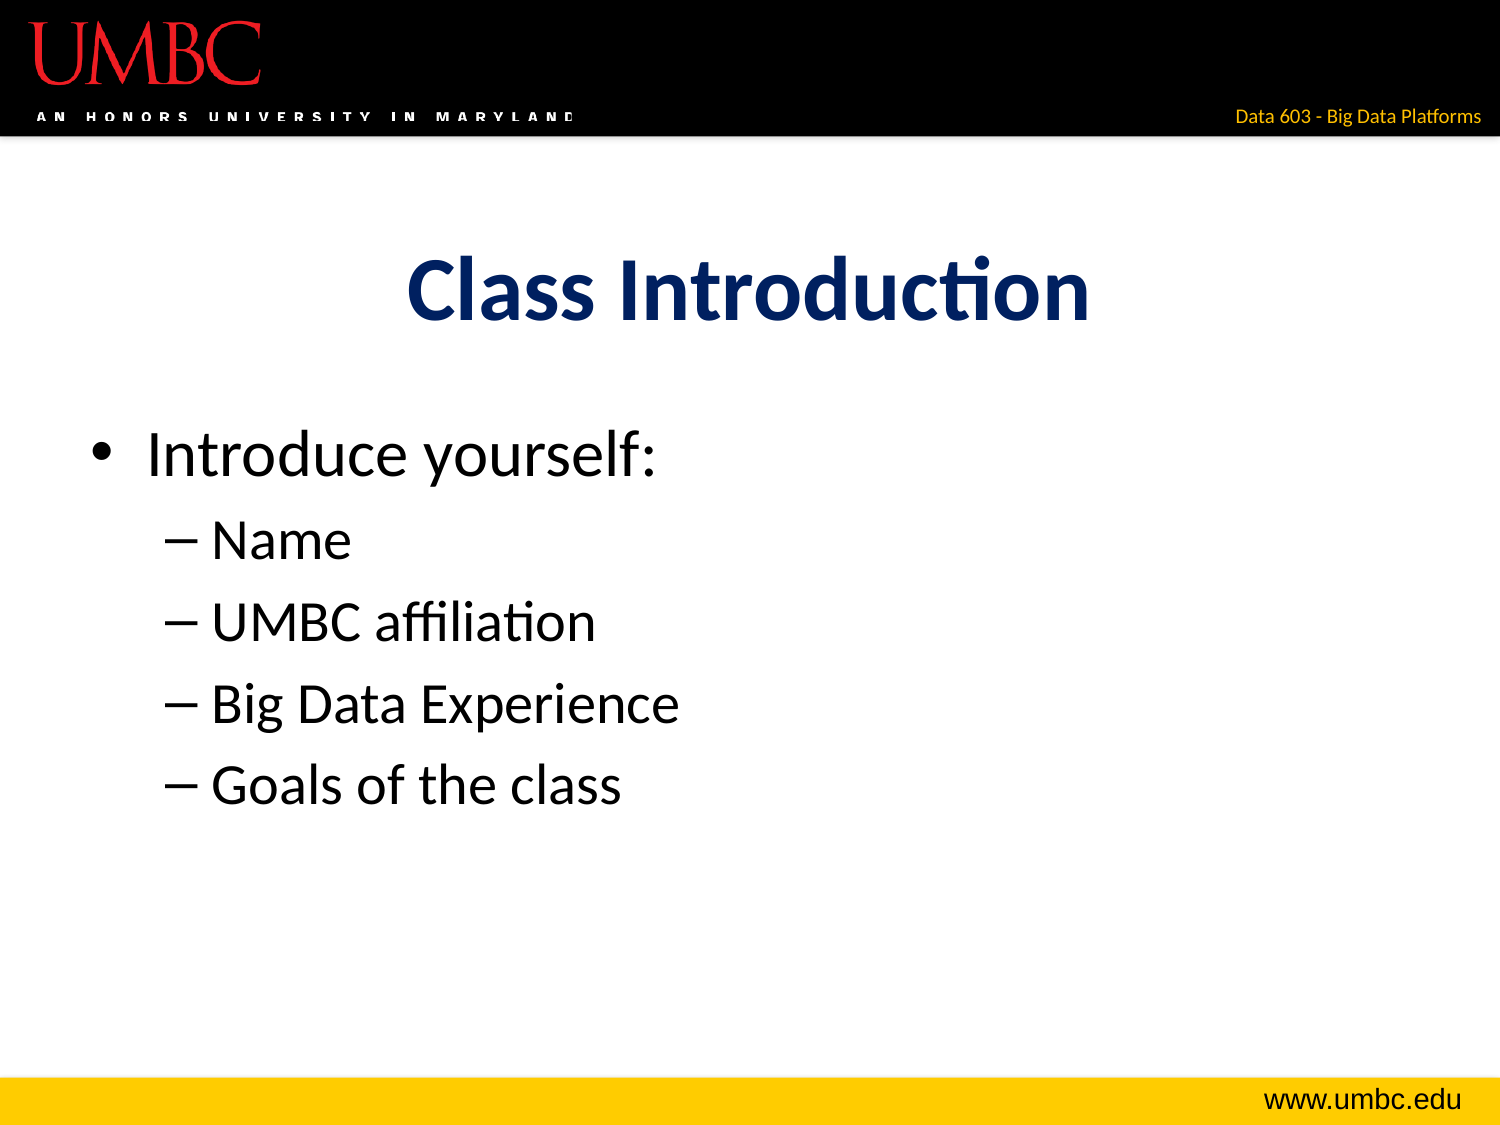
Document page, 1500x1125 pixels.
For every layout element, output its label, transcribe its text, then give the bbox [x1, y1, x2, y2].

list Introduce yourself: Name UMBC affiliation Big Data Experience Goals of the class [75, 402, 1425, 1005]
title Class Introduction [75, 190, 1425, 378]
